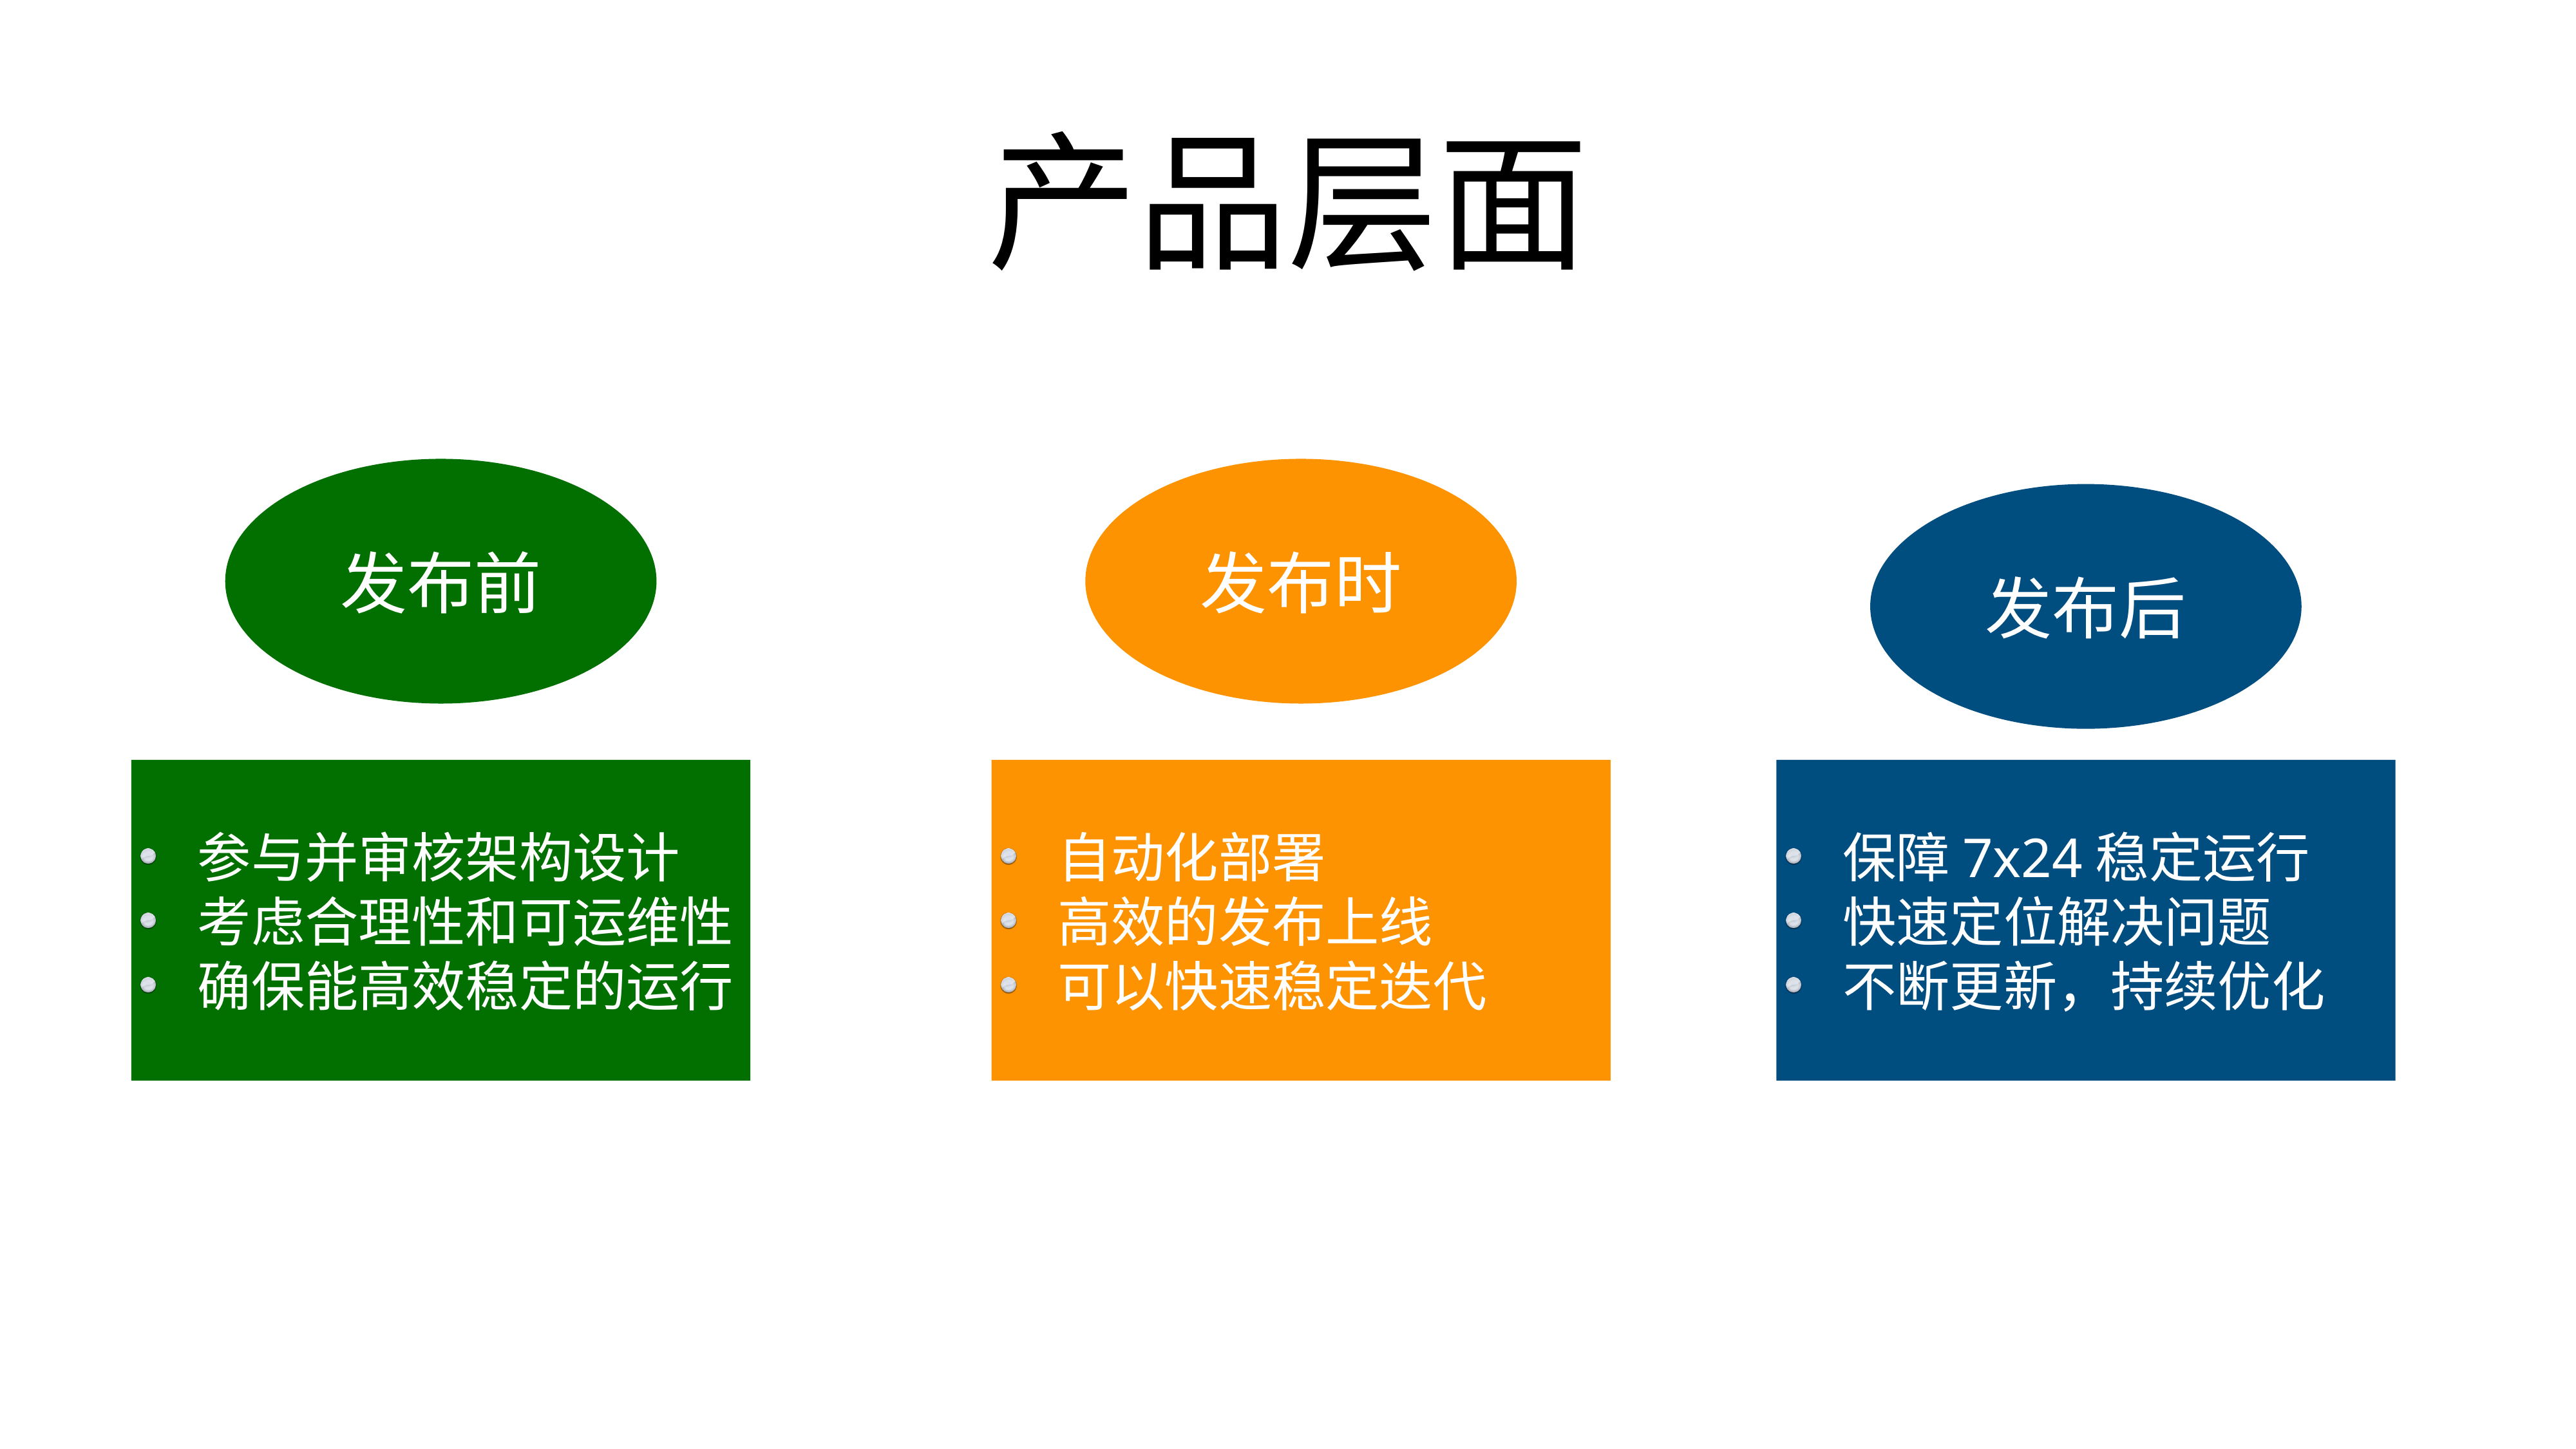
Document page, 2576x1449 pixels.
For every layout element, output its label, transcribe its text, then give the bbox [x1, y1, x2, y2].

text_box 参与并审核架构设计 考虑合理性和可运维性 确保能高效稳定的运行 [131, 759, 751, 1081]
text_box 自动化部署 高效的发布上线 可以快速稳定迭代 [991, 759, 1611, 1081]
picture [1784, 975, 1803, 994]
text_box 发布时 [1085, 459, 1517, 704]
text_box 保障7x24稳定运行 快速定位解决问题 不断更新，持续优化 [1776, 759, 2396, 1081]
picture [999, 846, 1018, 866]
picture [1784, 846, 1803, 866]
picture [999, 975, 1018, 994]
picture [138, 846, 158, 866]
text_box 发布后 [1870, 484, 2302, 729]
picture [138, 975, 158, 994]
picture [138, 911, 158, 930]
text_box 发布前 [225, 459, 657, 704]
picture [999, 911, 1018, 930]
picture [1784, 911, 1803, 930]
title 产品层面 [463, 37, 2113, 359]
